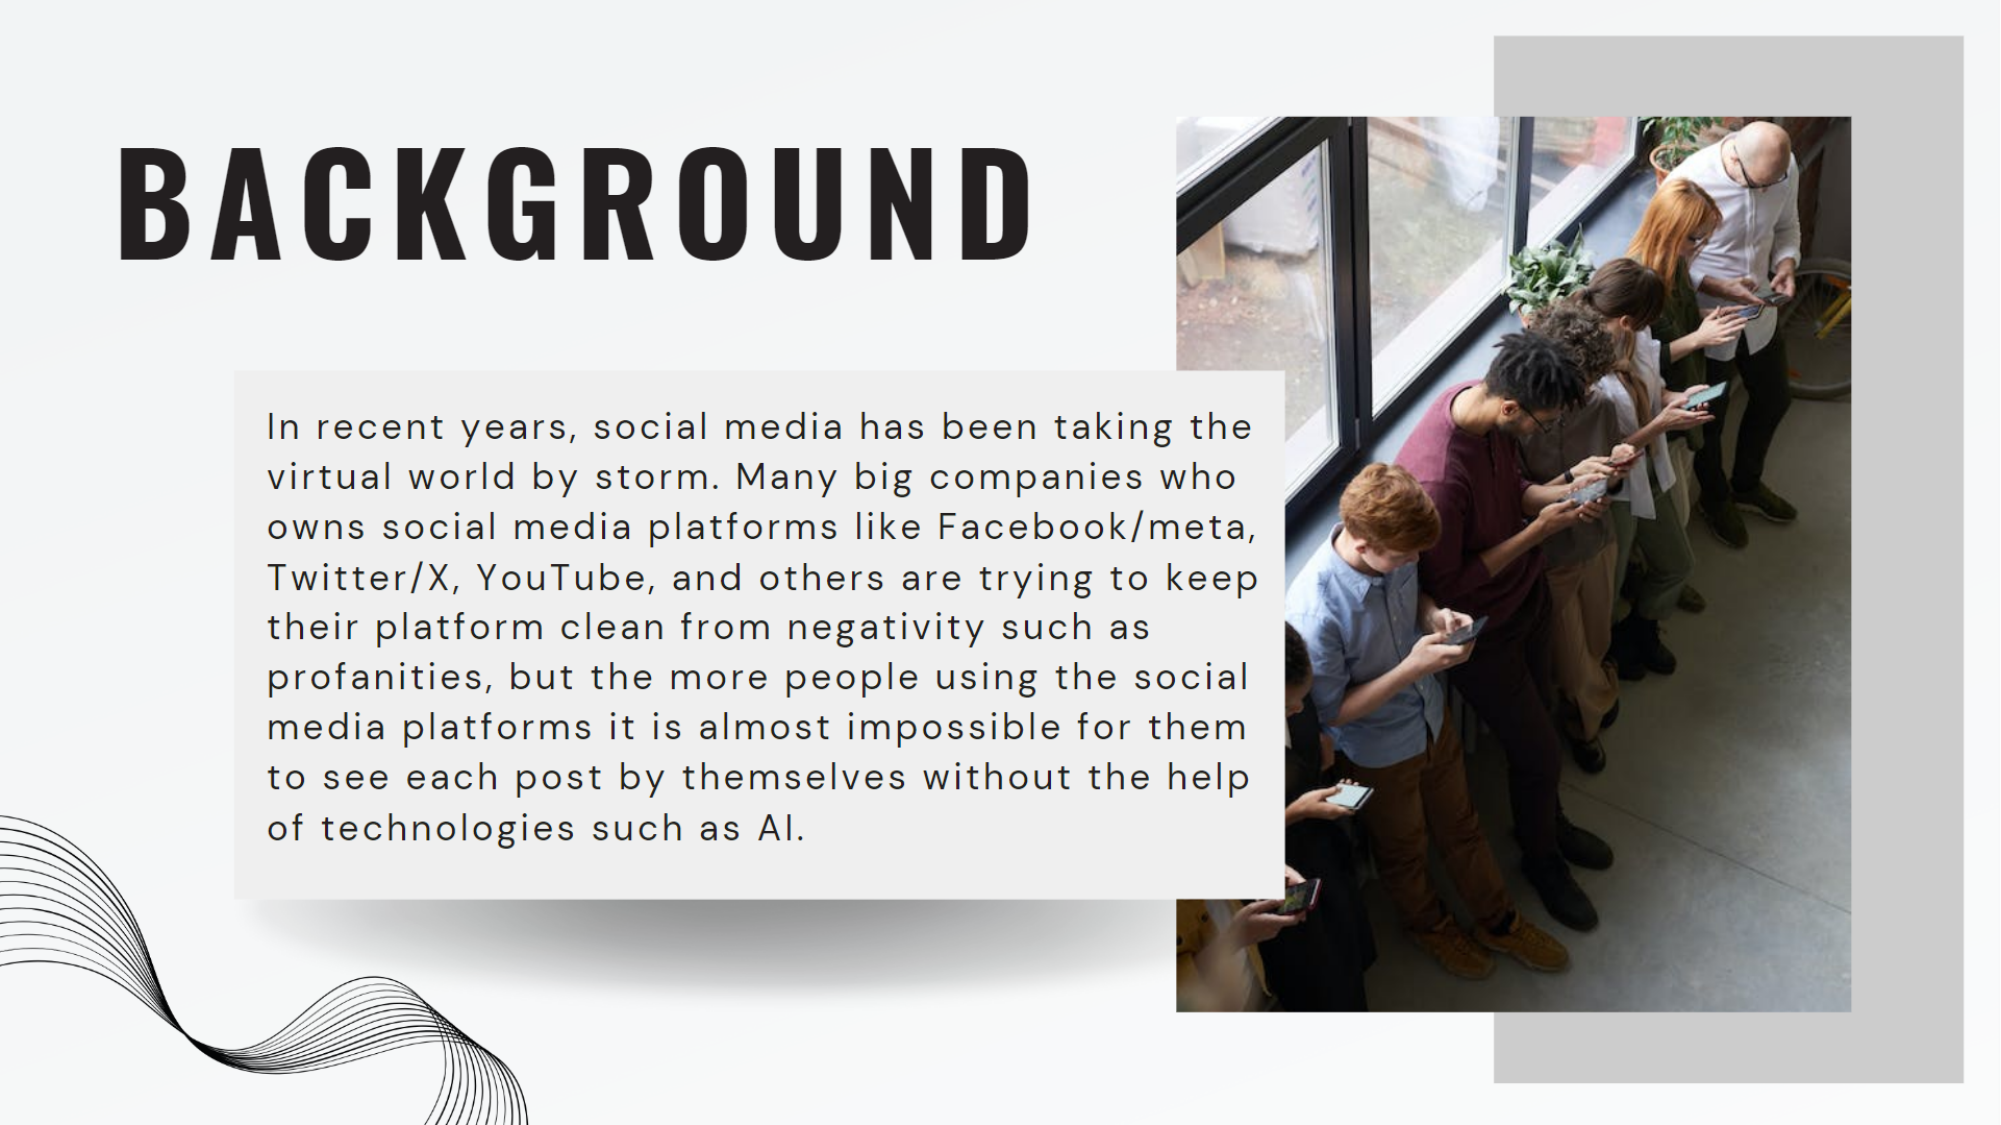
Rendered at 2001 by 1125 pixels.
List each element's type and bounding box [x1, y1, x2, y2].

list [0, 0, 2000, 1125]
